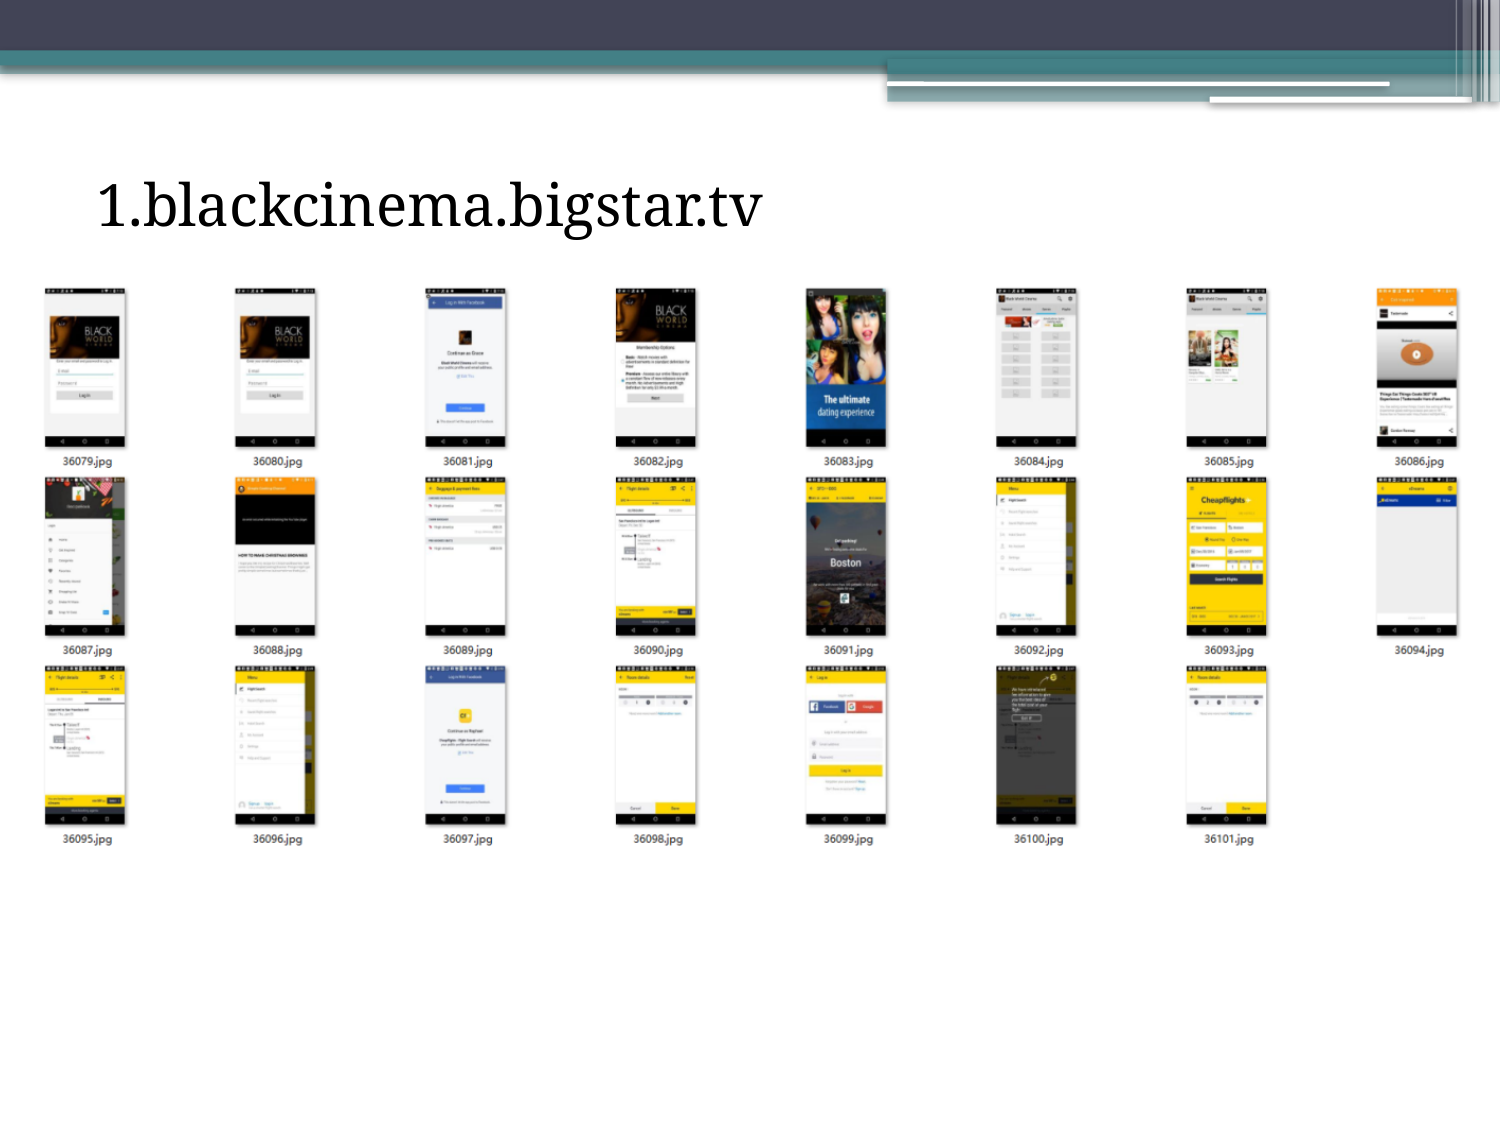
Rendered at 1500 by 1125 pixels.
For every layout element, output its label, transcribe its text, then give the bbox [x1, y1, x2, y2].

picture [5, 278, 1480, 882]
text_box 1.blackcinema.bigstar.tv [81, 160, 779, 246]
